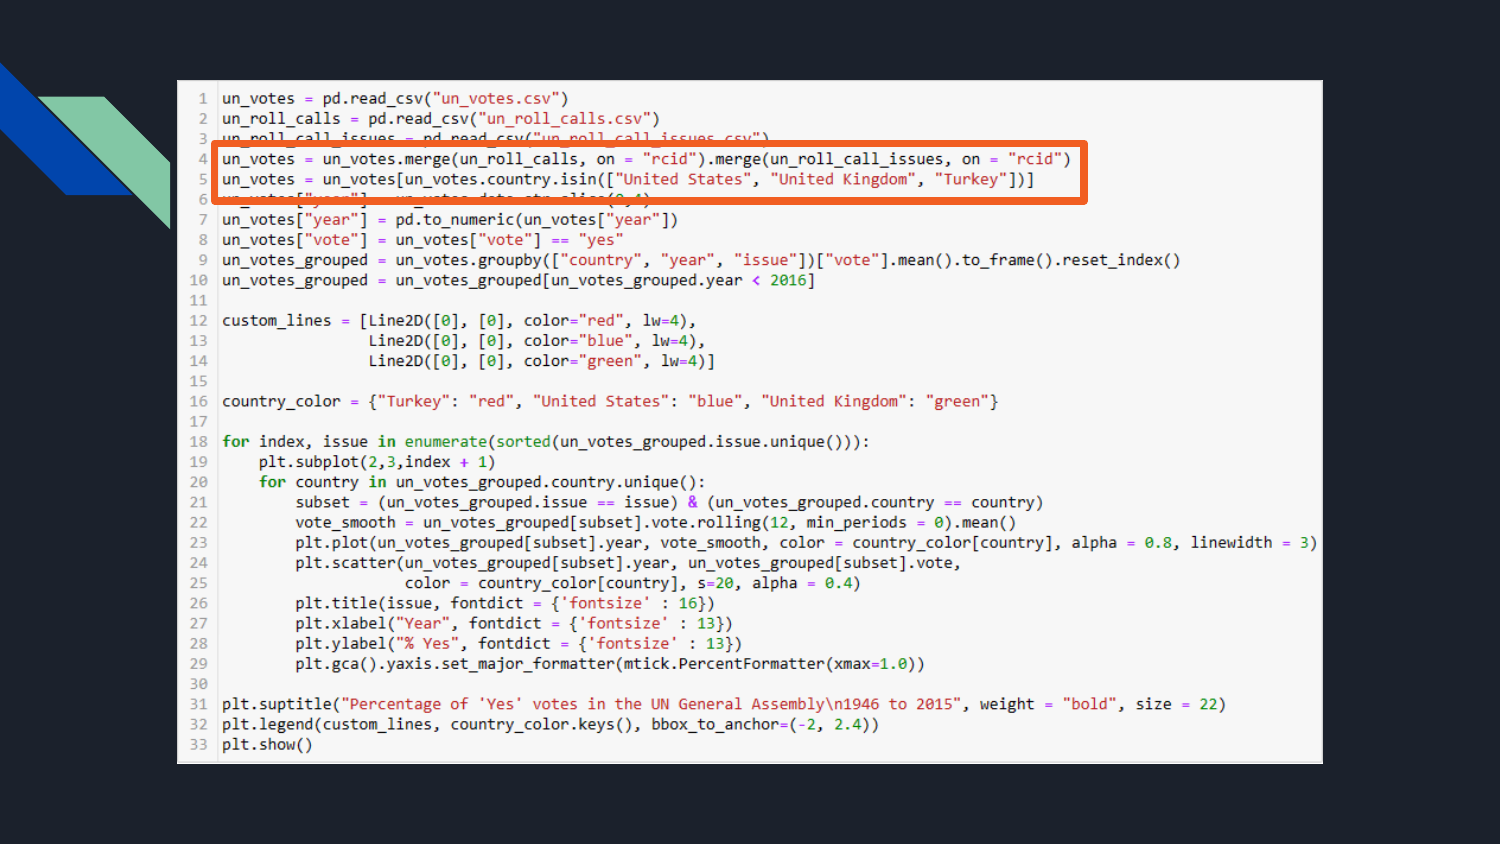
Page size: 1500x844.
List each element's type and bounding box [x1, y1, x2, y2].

picture [177, 80, 1323, 764]
